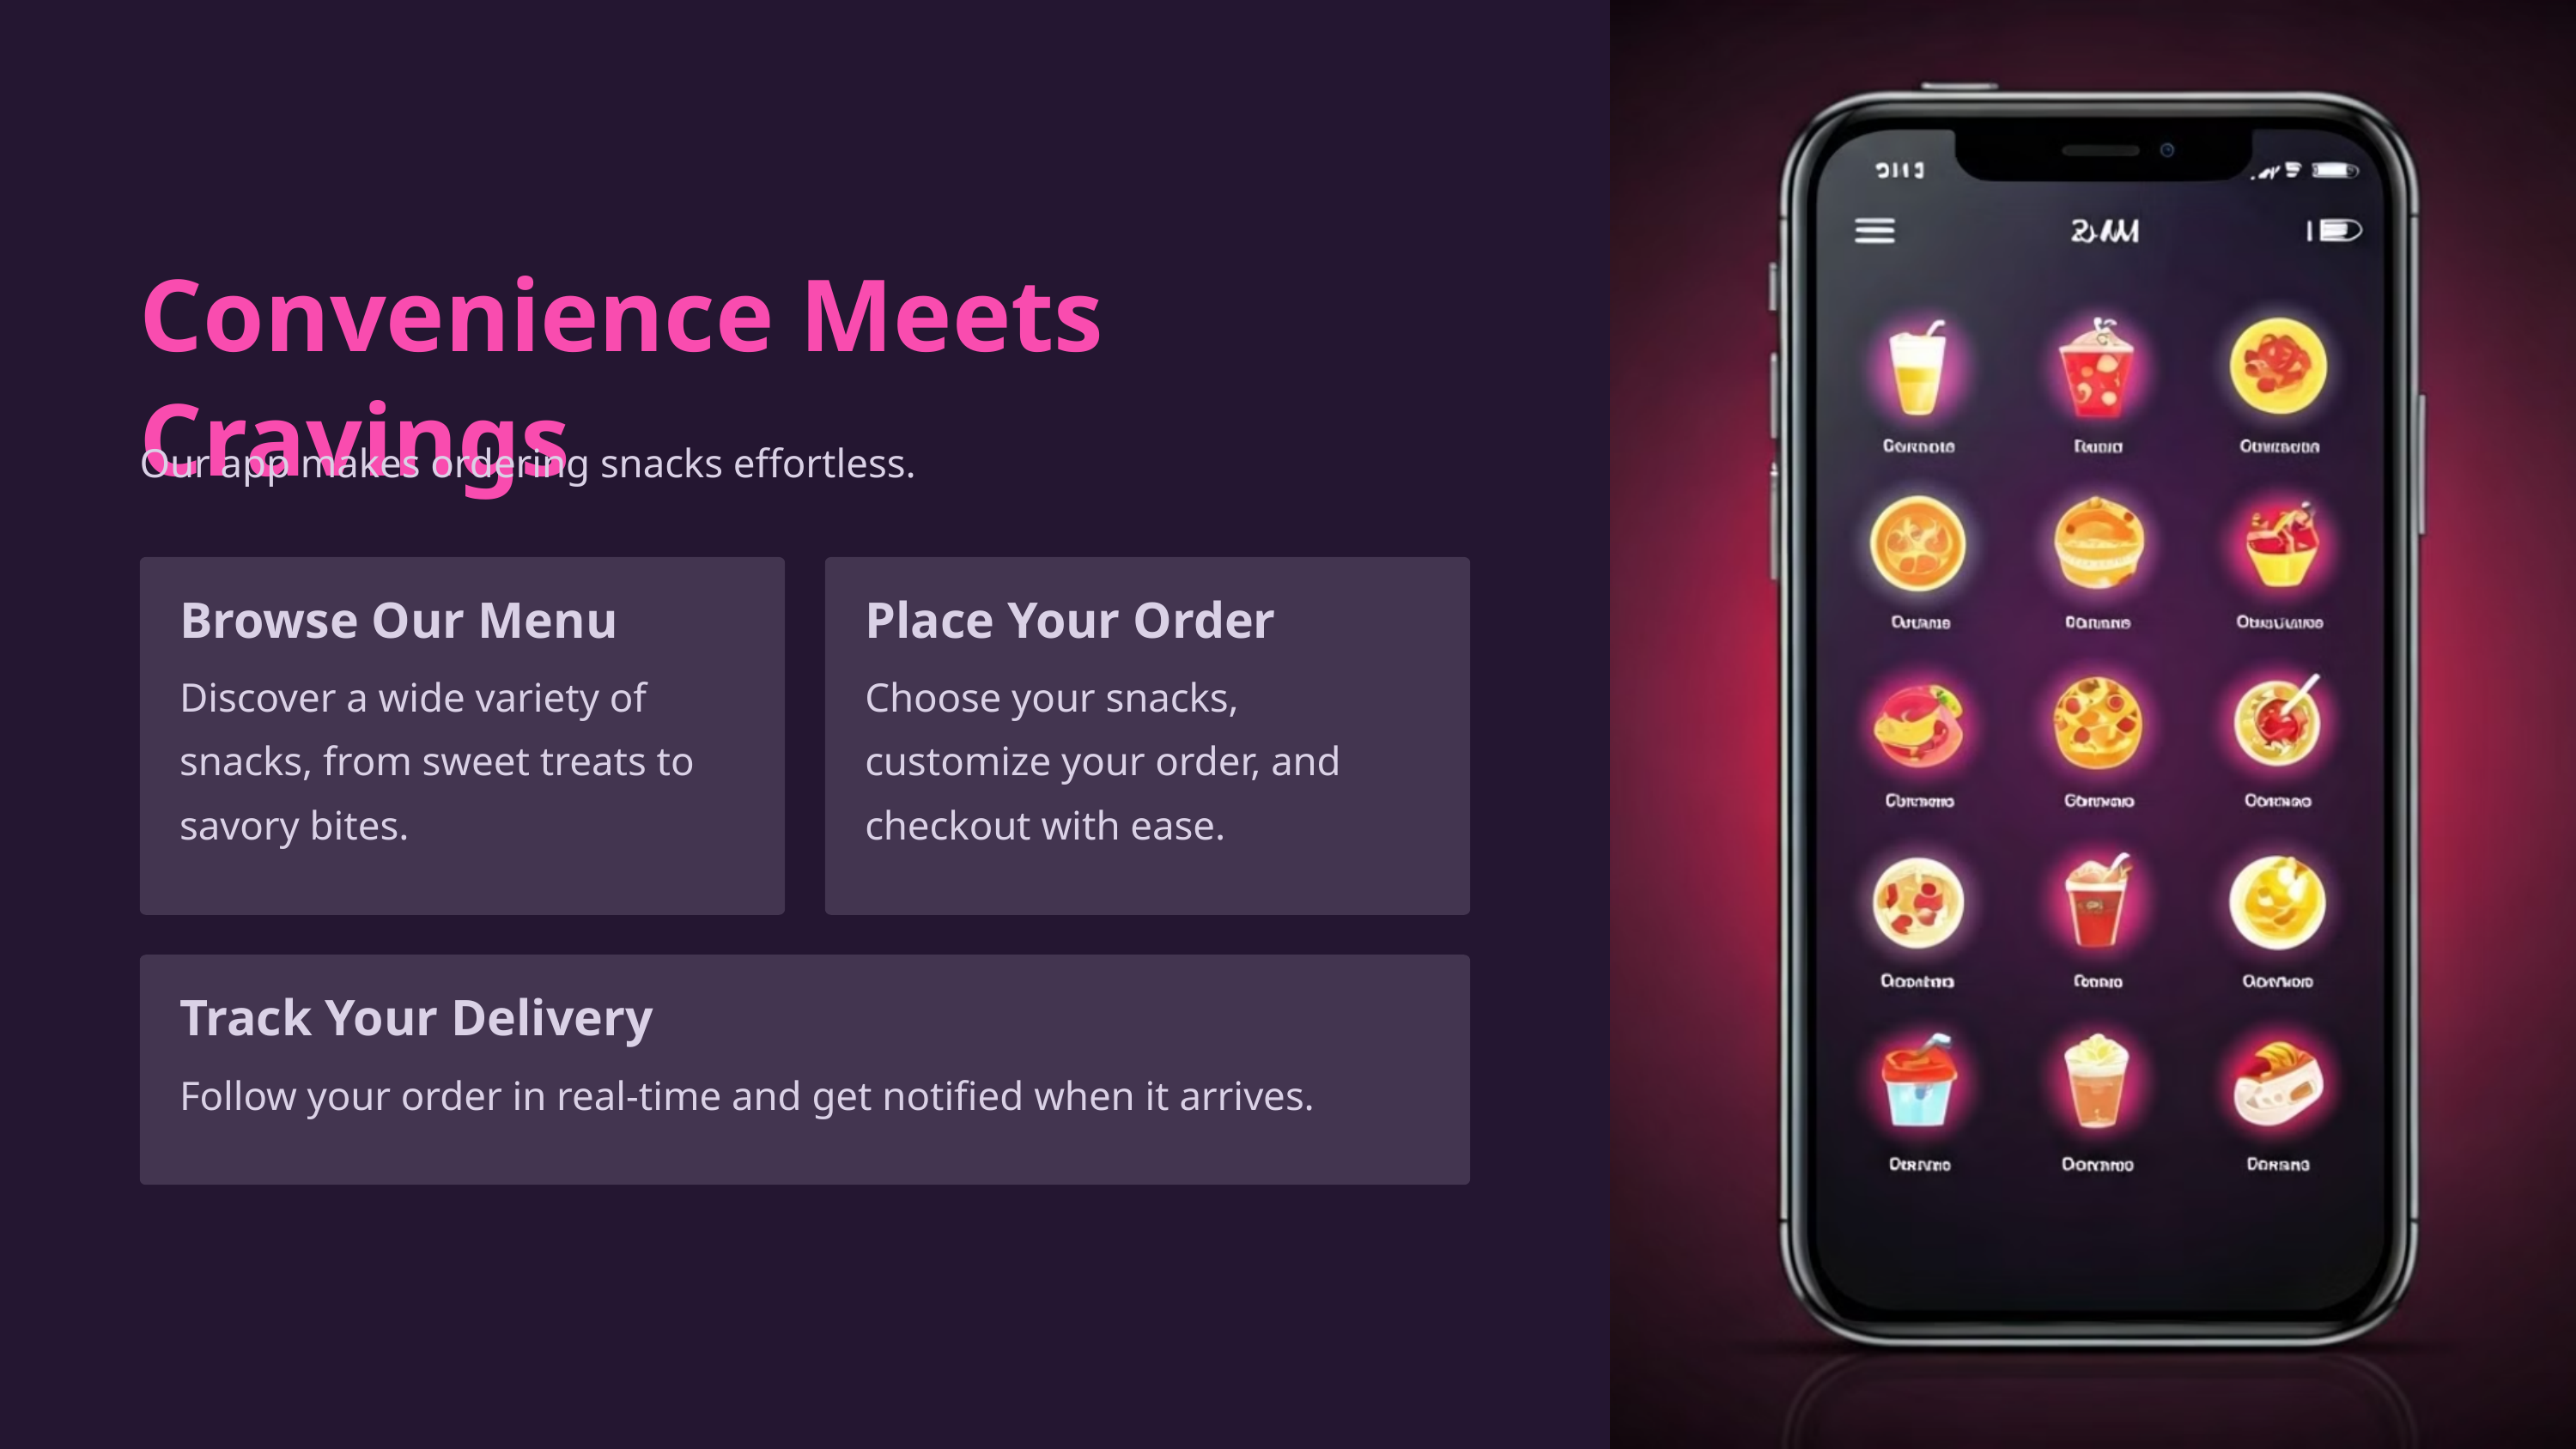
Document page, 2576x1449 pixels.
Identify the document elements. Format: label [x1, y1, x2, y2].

text_box [0, 0, 1607, 1449]
text_box [1609, 0, 2576, 1449]
text_box [139, 556, 786, 915]
text_box [824, 556, 1471, 915]
text_box [139, 954, 1471, 1185]
